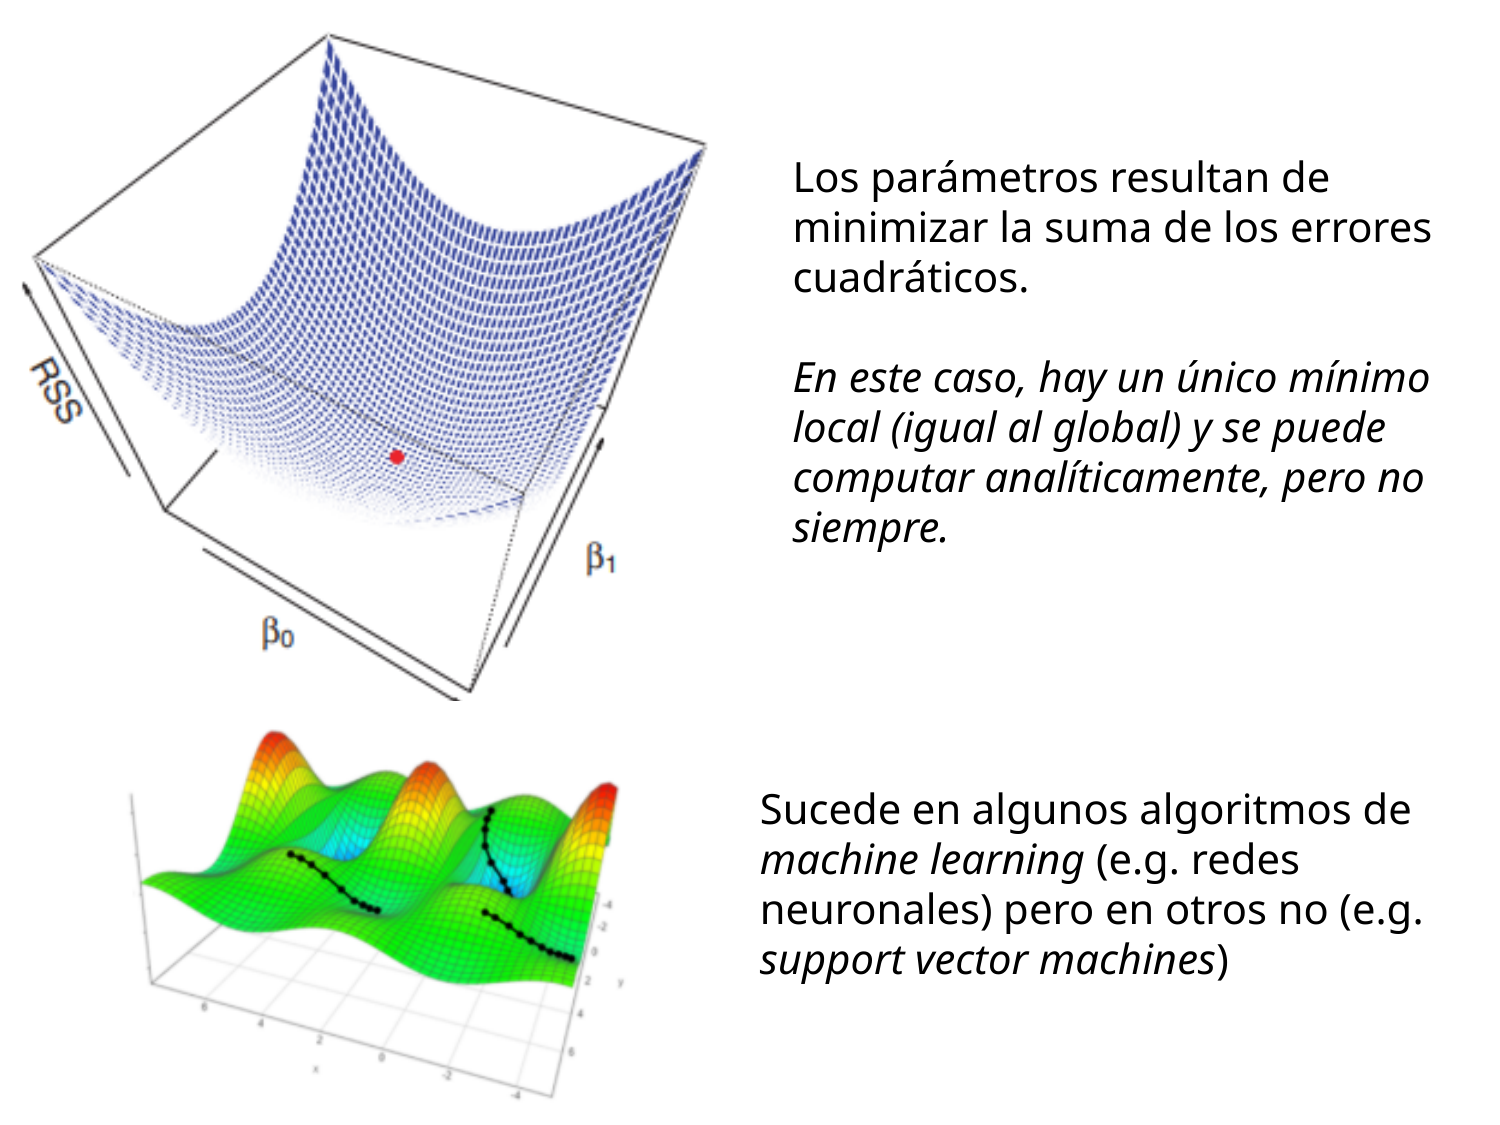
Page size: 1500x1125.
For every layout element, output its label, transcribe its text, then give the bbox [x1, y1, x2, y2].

picture [4, 0, 751, 1124]
text_box Sucede en algunos algoritmos de machine learning (e.g. redes neuronales) pero en otros no (e.g. support vector machines) [745, 725, 1473, 990]
text_box Los parámetros resultan de minimizar la suma de los errores cuadráticos. En este caso, hay un único mínimo local (igual al global) y se puede computar analíticamente, pero no siempre. [777, 92, 1500, 558]
